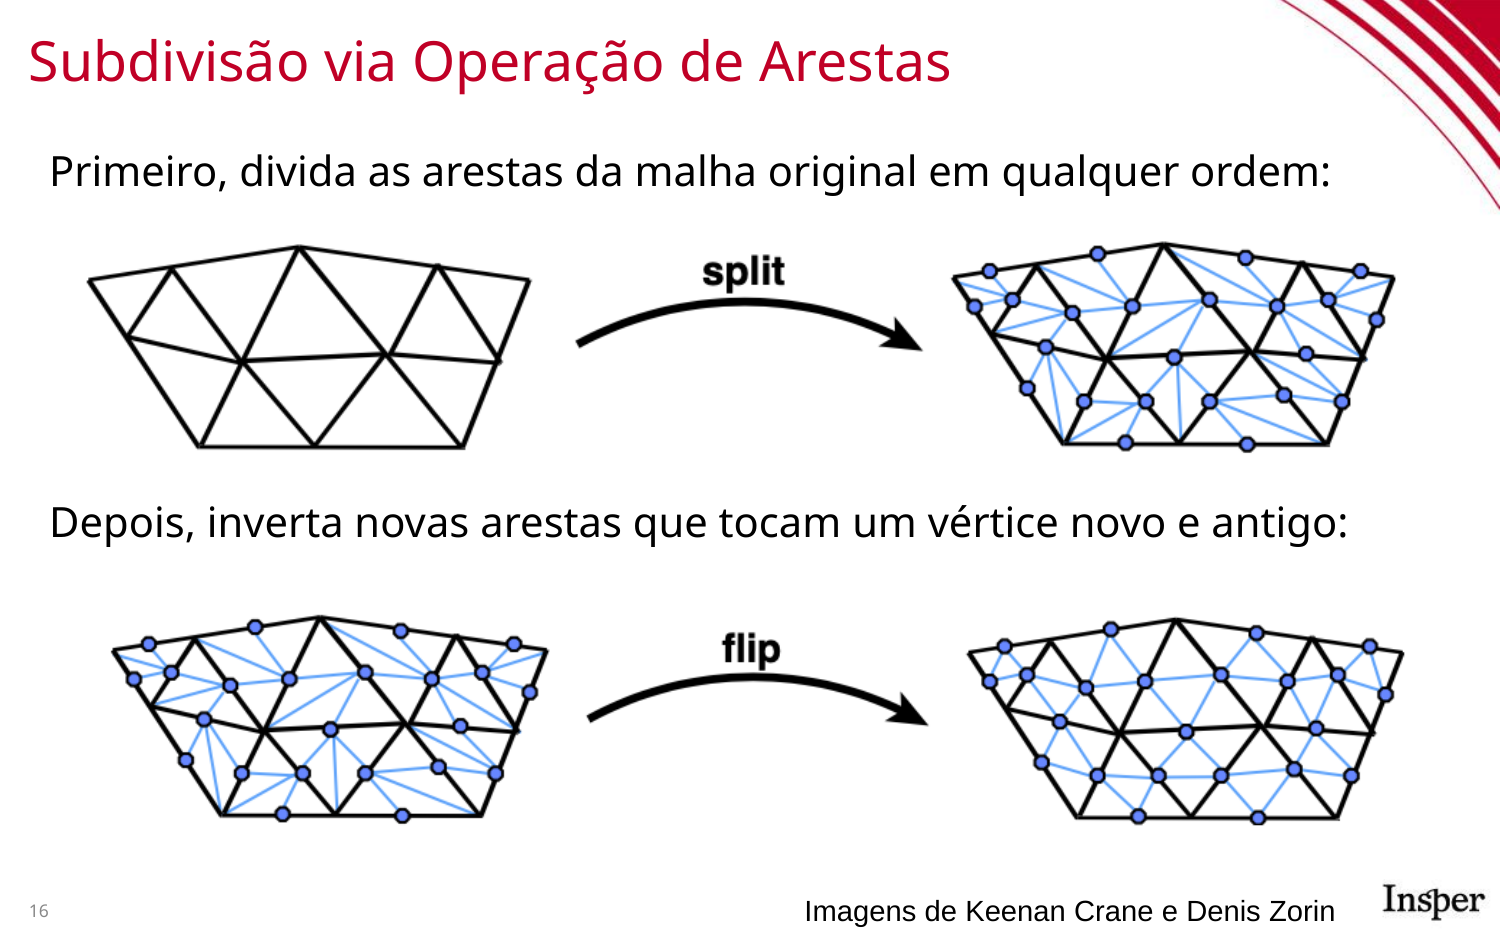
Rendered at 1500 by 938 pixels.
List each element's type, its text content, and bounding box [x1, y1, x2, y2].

slide_number ‹#› [0, 887, 78, 938]
text_box Imagens de Keenan Crane e Denis Zorin [662, 884, 1360, 935]
picture [249, 876, 1500, 938]
list Primeiro, divida as arestas da malha original em qualquer ordem: Depois, inverta novas arestas que tocam um vértice novo e antigo: [34, 137, 1500, 876]
picture [58, 230, 1442, 469]
title Subdivisão via Operação de Arestas [13, 18, 1397, 104]
picture [249, 0, 1500, 137]
picture [77, 588, 1444, 855]
